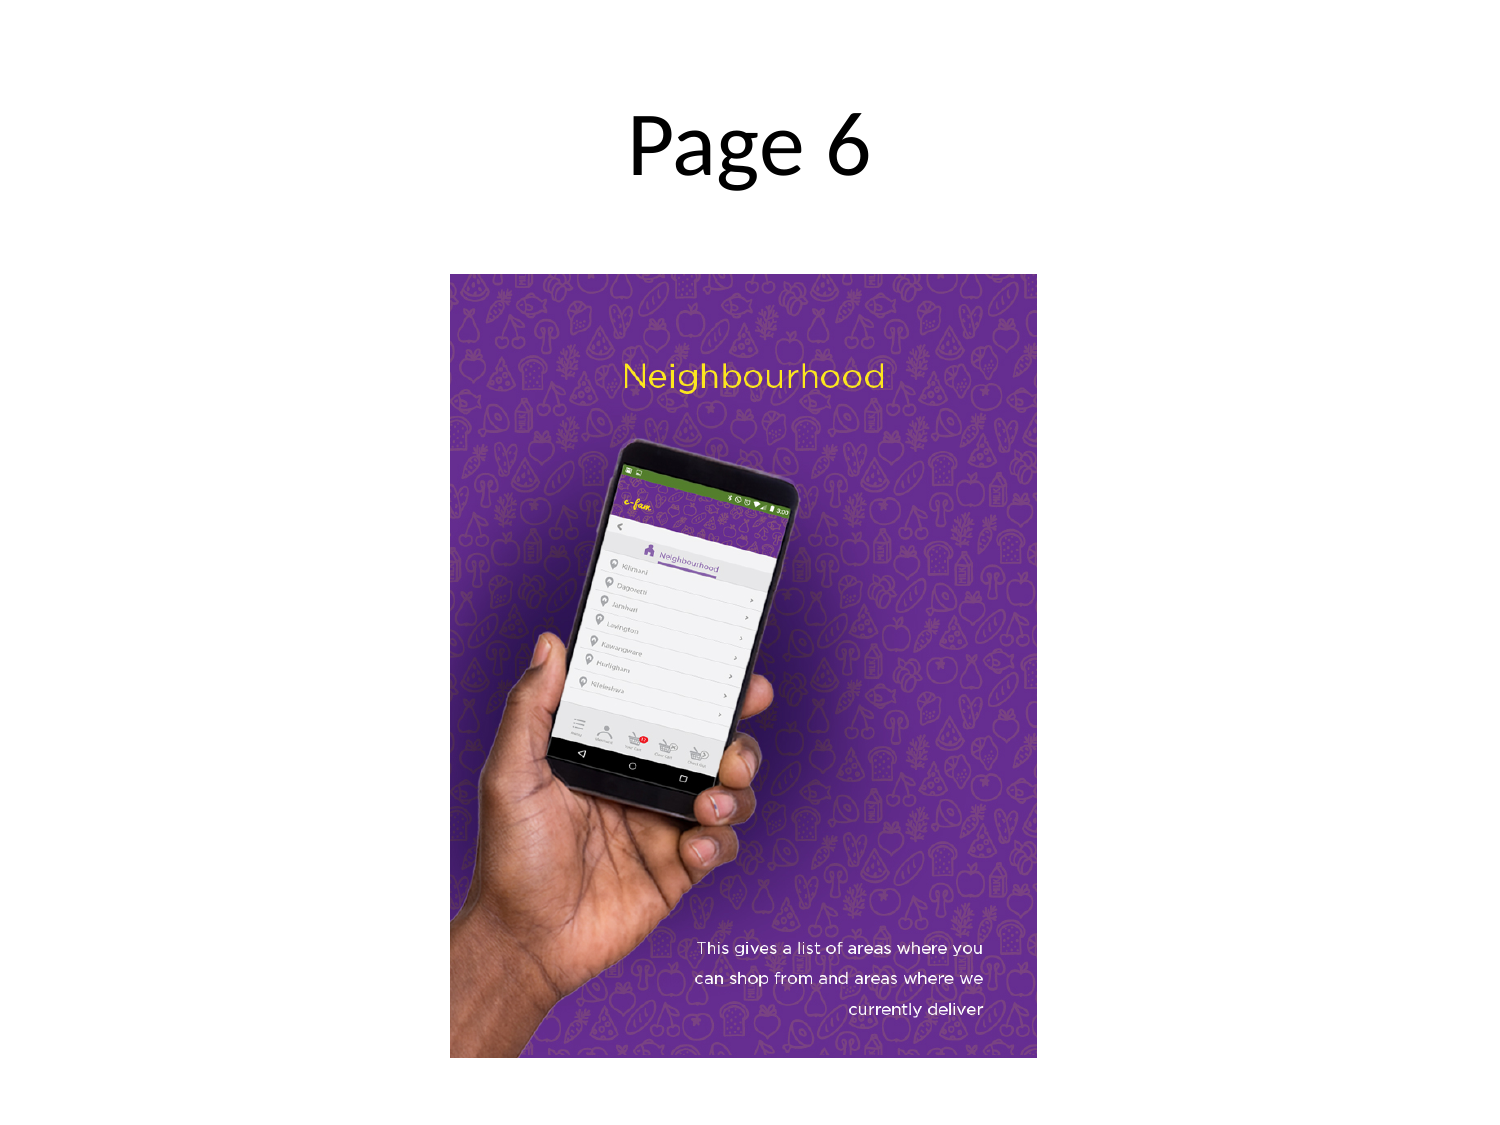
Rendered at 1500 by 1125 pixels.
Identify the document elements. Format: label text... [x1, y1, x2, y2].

picture [449, 274, 1038, 1058]
title Page 6 [75, 45, 1425, 233]
